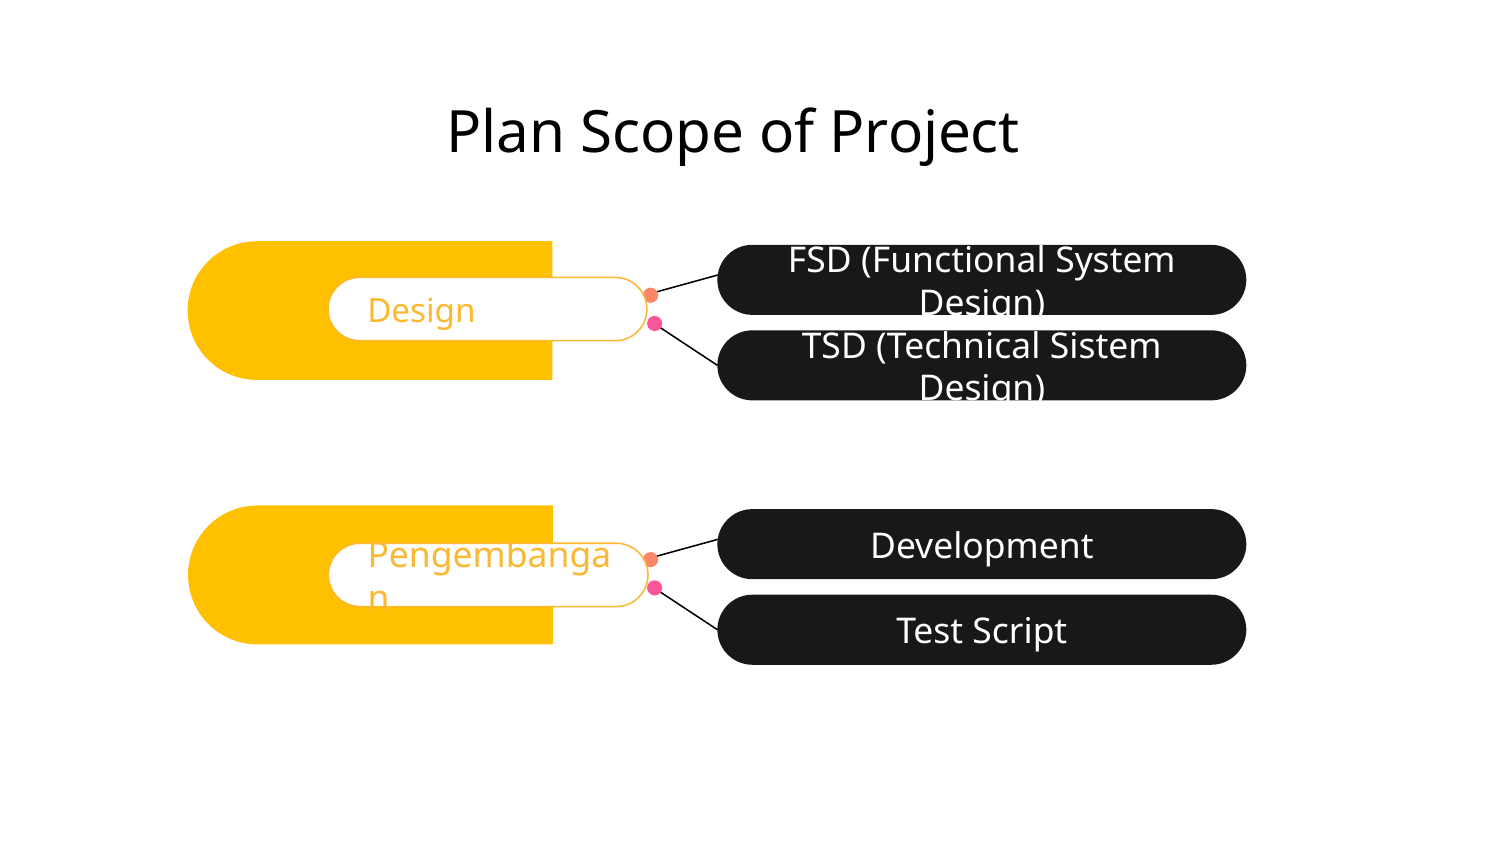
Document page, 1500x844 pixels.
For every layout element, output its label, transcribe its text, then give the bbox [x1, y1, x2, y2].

text_box [654, 580, 663, 587]
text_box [653, 270, 734, 294]
text_box FSD (Functional System Design) [719, 244, 1247, 315]
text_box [654, 535, 734, 558]
title Plan Scope of Project [99, 89, 1367, 169]
text_box Test Script [718, 594, 1247, 665]
text_box [652, 315, 662, 323]
text_box TSD (Technical Sistem Design) [718, 330, 1247, 401]
text_box Development [719, 509, 1247, 580]
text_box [655, 324, 718, 366]
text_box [655, 588, 718, 630]
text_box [187, 240, 648, 381]
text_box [187, 505, 649, 645]
